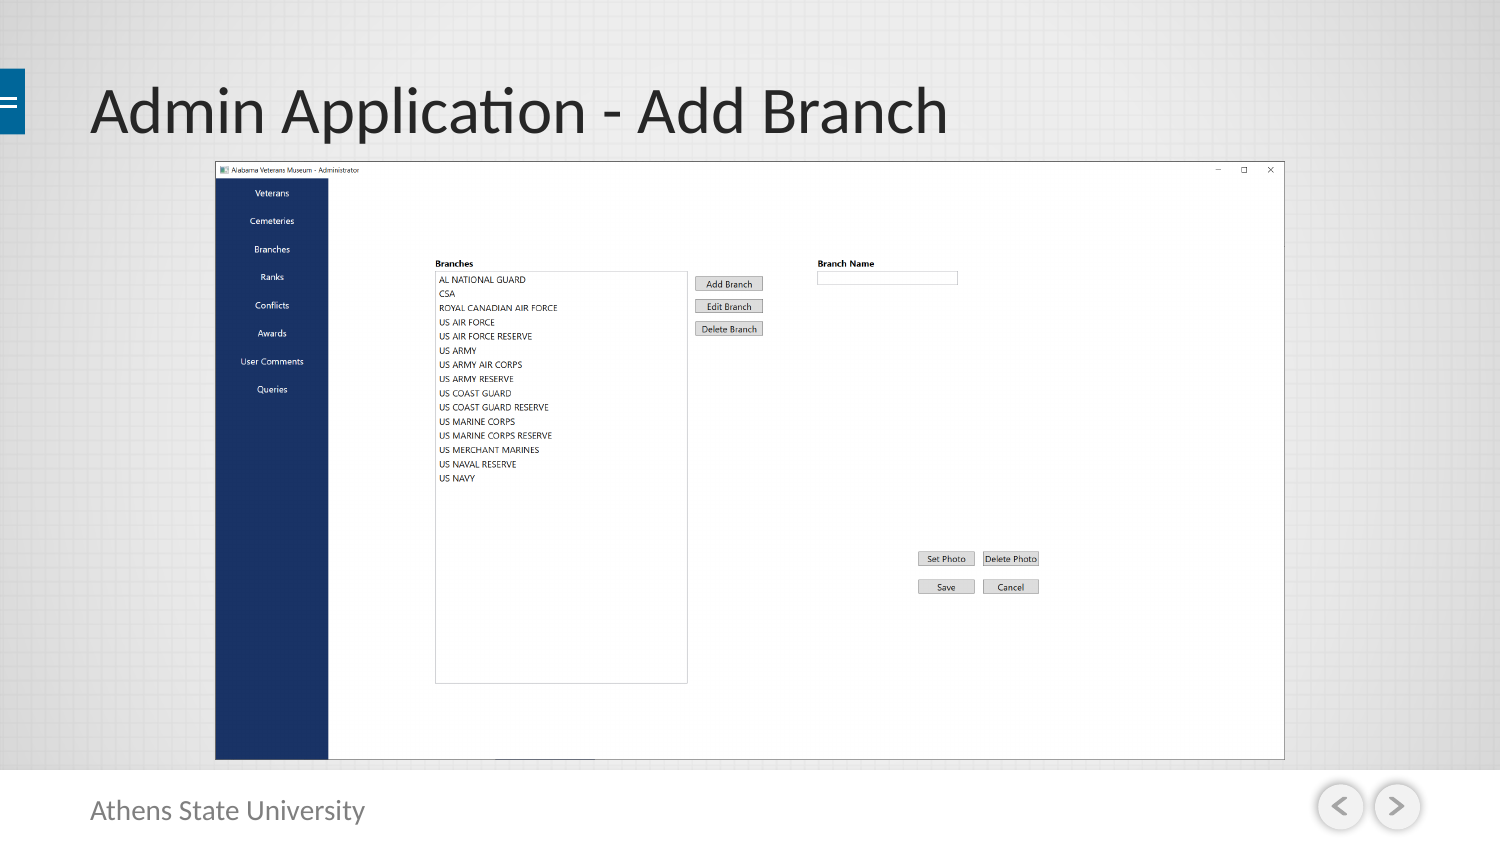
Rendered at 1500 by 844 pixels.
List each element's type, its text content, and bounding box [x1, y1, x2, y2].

title Admin Application - Add Branch [75, 71, 1425, 142]
picture [0, 0, 1500, 770]
footer Athens State University [75, 784, 1163, 833]
